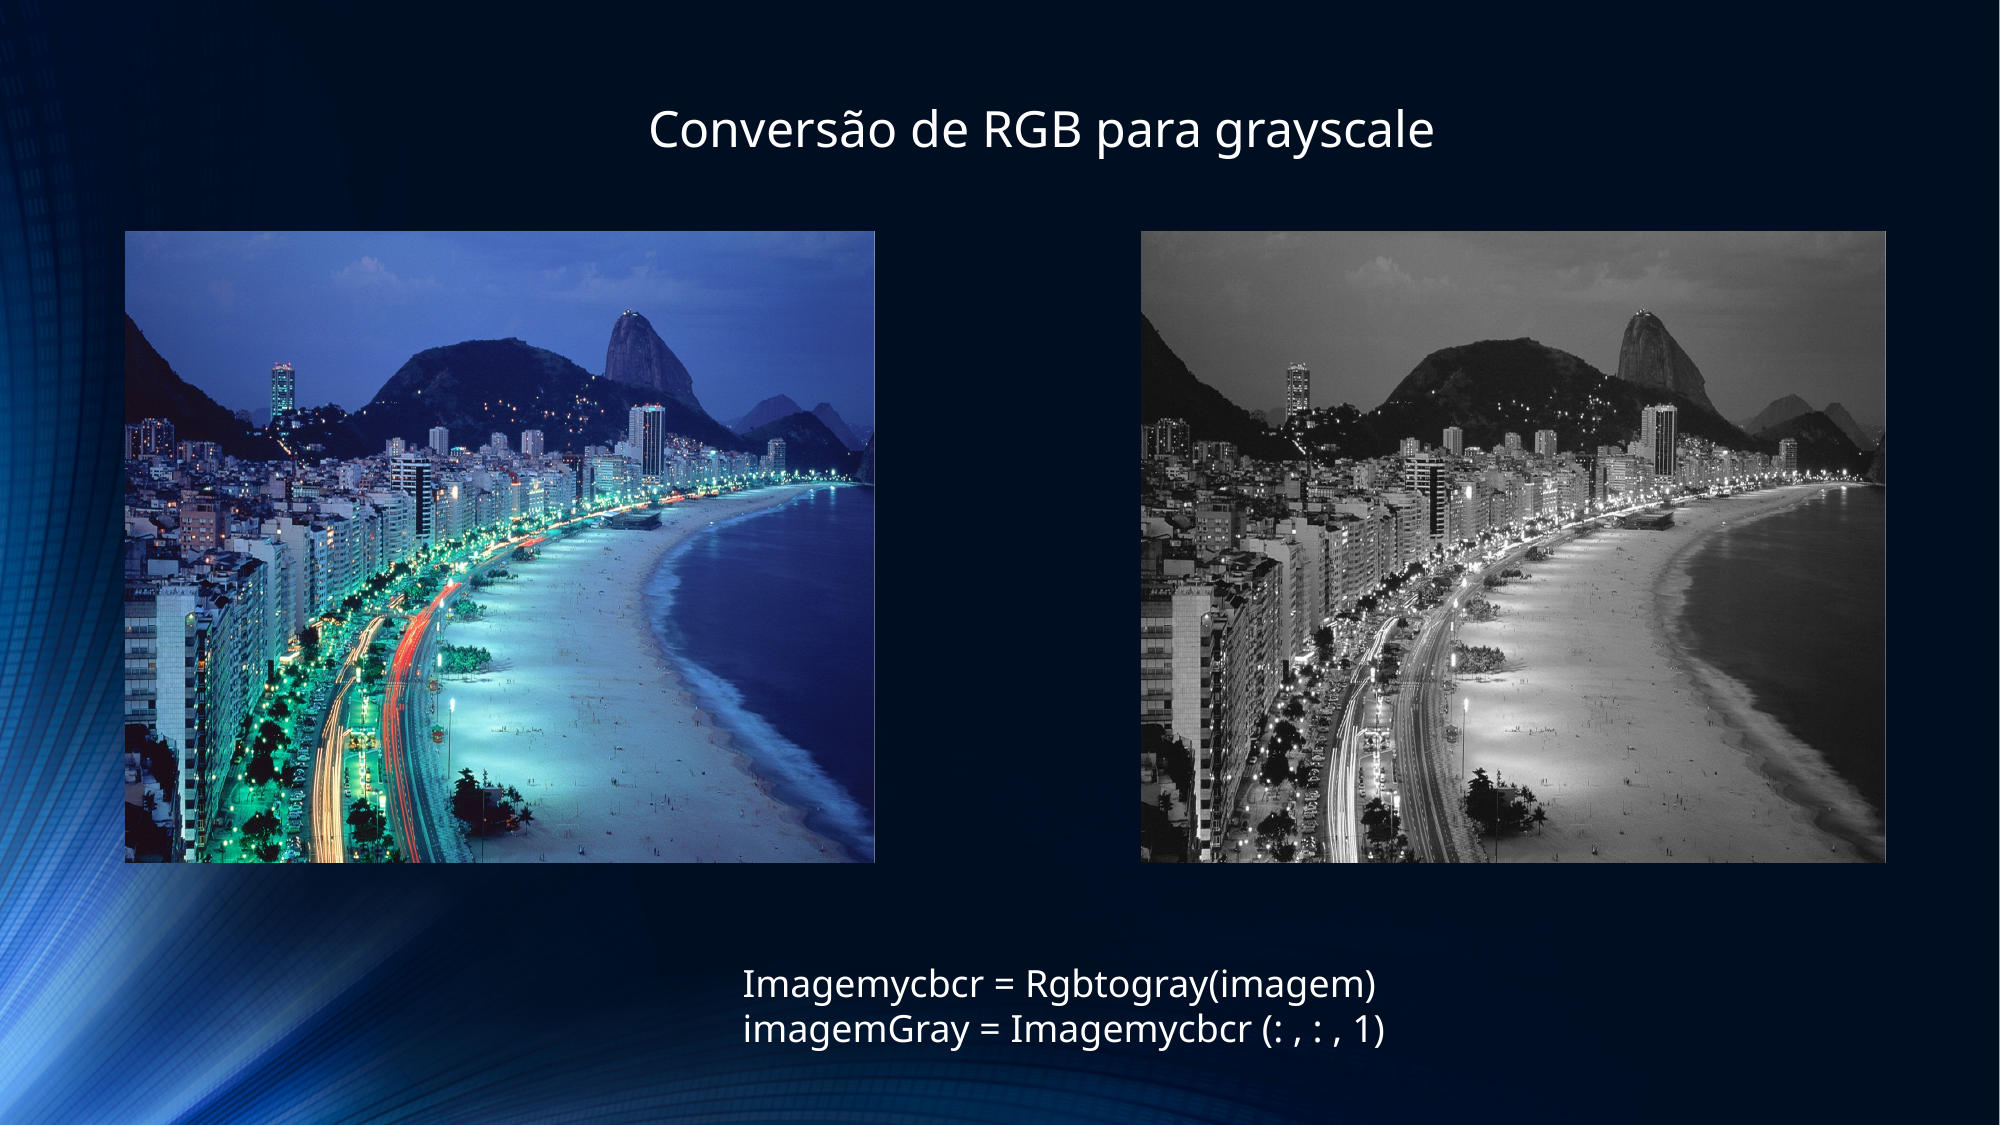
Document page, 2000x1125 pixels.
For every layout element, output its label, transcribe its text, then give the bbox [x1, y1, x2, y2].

text_box Imagemycbcr = Rgbtogray(imagem) imagemGray = Imagemycbcr (: , : , 1) [728, 952, 1437, 1057]
picture [0, 0, 2000, 1125]
text_box Conversão de RGB para grayscale [633, 89, 1461, 210]
